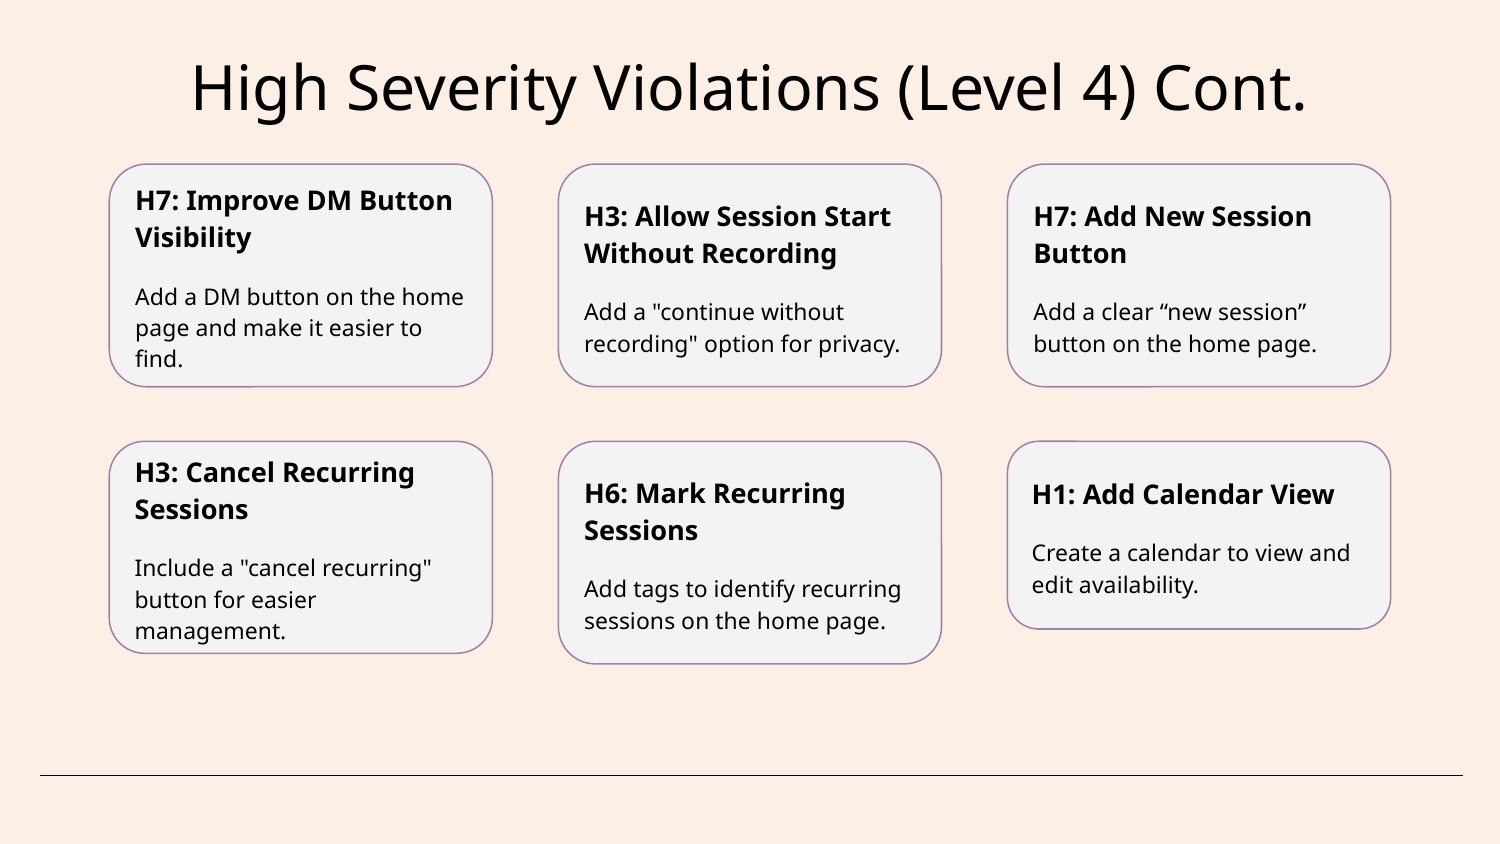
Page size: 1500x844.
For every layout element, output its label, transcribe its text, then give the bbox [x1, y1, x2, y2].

text_box H3: Allow Session Start Without Recording Add a "continue without recording" option for privacy. [558, 164, 942, 387]
text_box H1: Add Calendar View Create a calendar to view and edit availability. [1007, 441, 1391, 629]
title High Severity Violations (Level 4) Cont. [109, 41, 1391, 237]
text_box H6: Mark Recurring Sessions Add tags to identify recurring sessions on the home page. [558, 441, 942, 664]
text_box H7: Improve DM Button Visibility Add a DM button on the home page and make it easier to find. [109, 164, 493, 387]
text_box H3: Cancel Recurring Sessions Include a "cancel recurring" button for easier management. [109, 441, 493, 654]
text_box H7: Add New Session Button Add a clear “new session” button on the home page. [1007, 164, 1391, 387]
